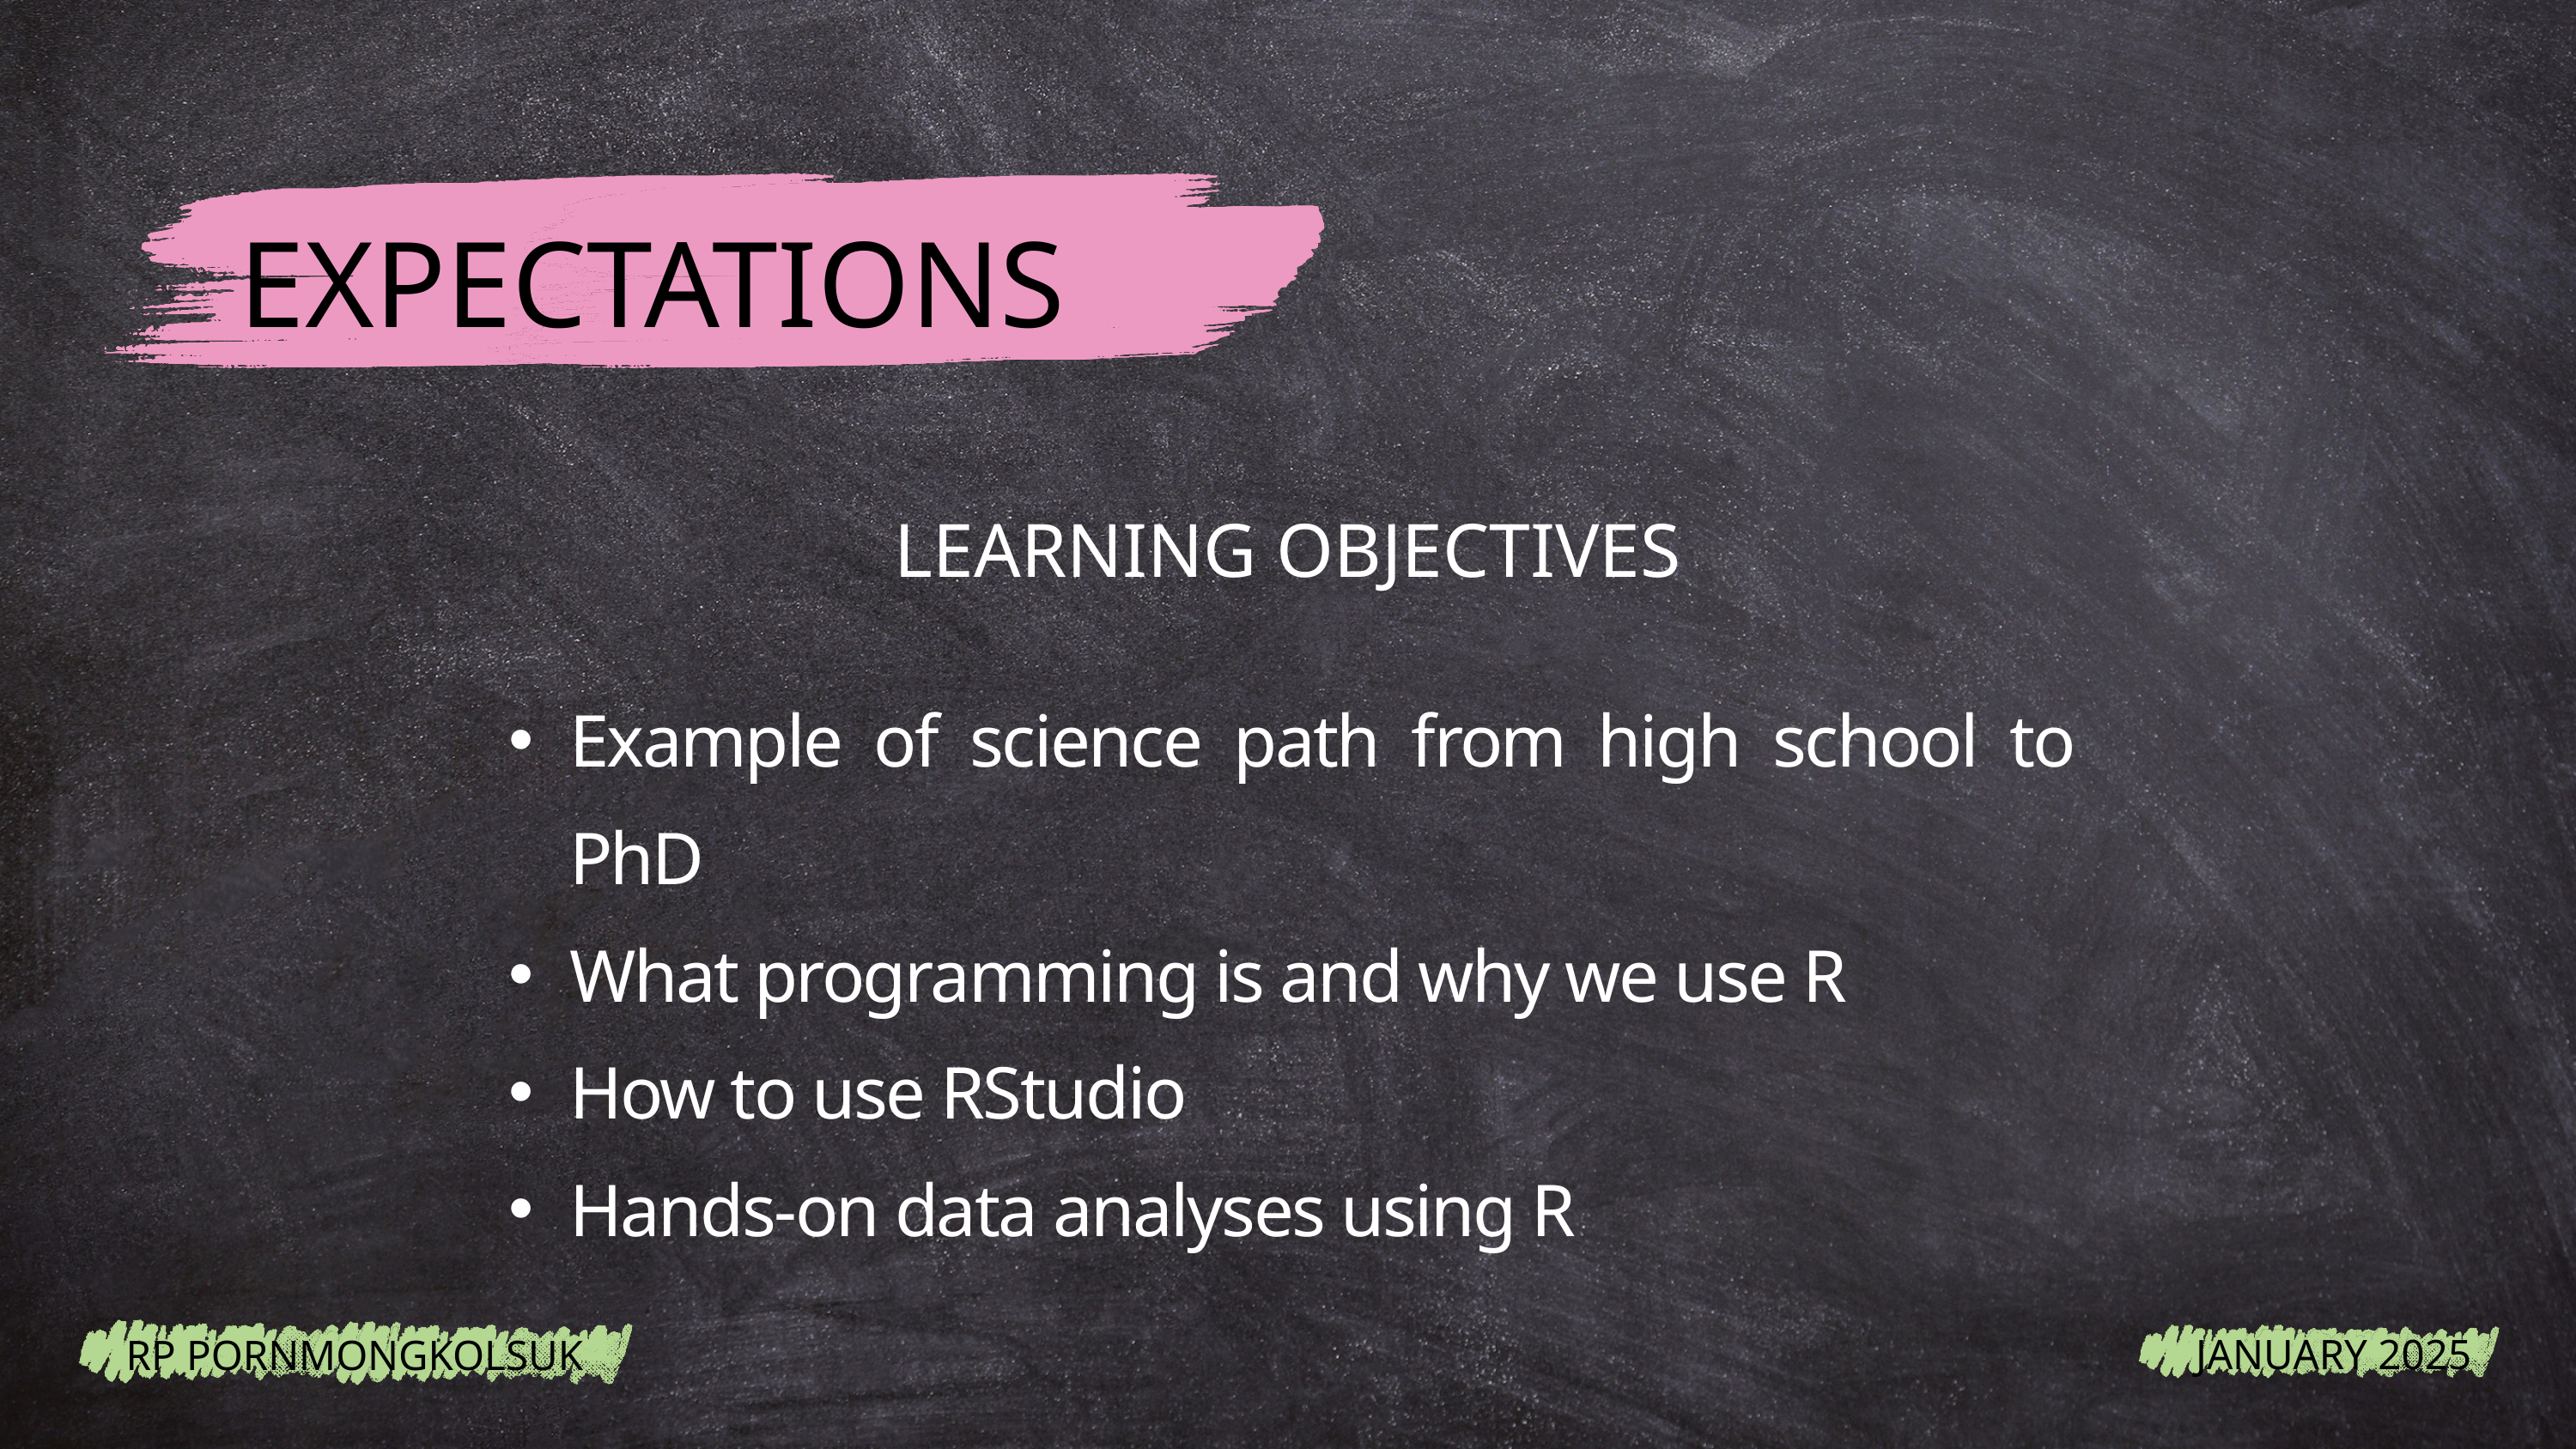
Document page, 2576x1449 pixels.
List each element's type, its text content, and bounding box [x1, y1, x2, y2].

text_box EXPECTATIONS [239, 221, 1261, 352]
text_box [2138, 1324, 2409, 1333]
text_box [101, 172, 485, 369]
text_box Example of science path from high school to PhD What programming is and why we use R How to use RStudio Hands-on data analyses using R [447, 664, 2075, 1251]
text_box [485, 172, 1327, 369]
text_box [310, 1320, 633, 1385]
text_box RP PORNMONGKOLSUK [125, 1333, 624, 1379]
text_box JANUARY 2025 [1847, 1333, 2472, 1379]
text_box [0, 0, 2576, 1449]
text_box LEARNING OBJECTIVES [52, 511, 2524, 593]
text_box [78, 1319, 401, 1384]
text_box [2409, 1324, 2500, 1379]
